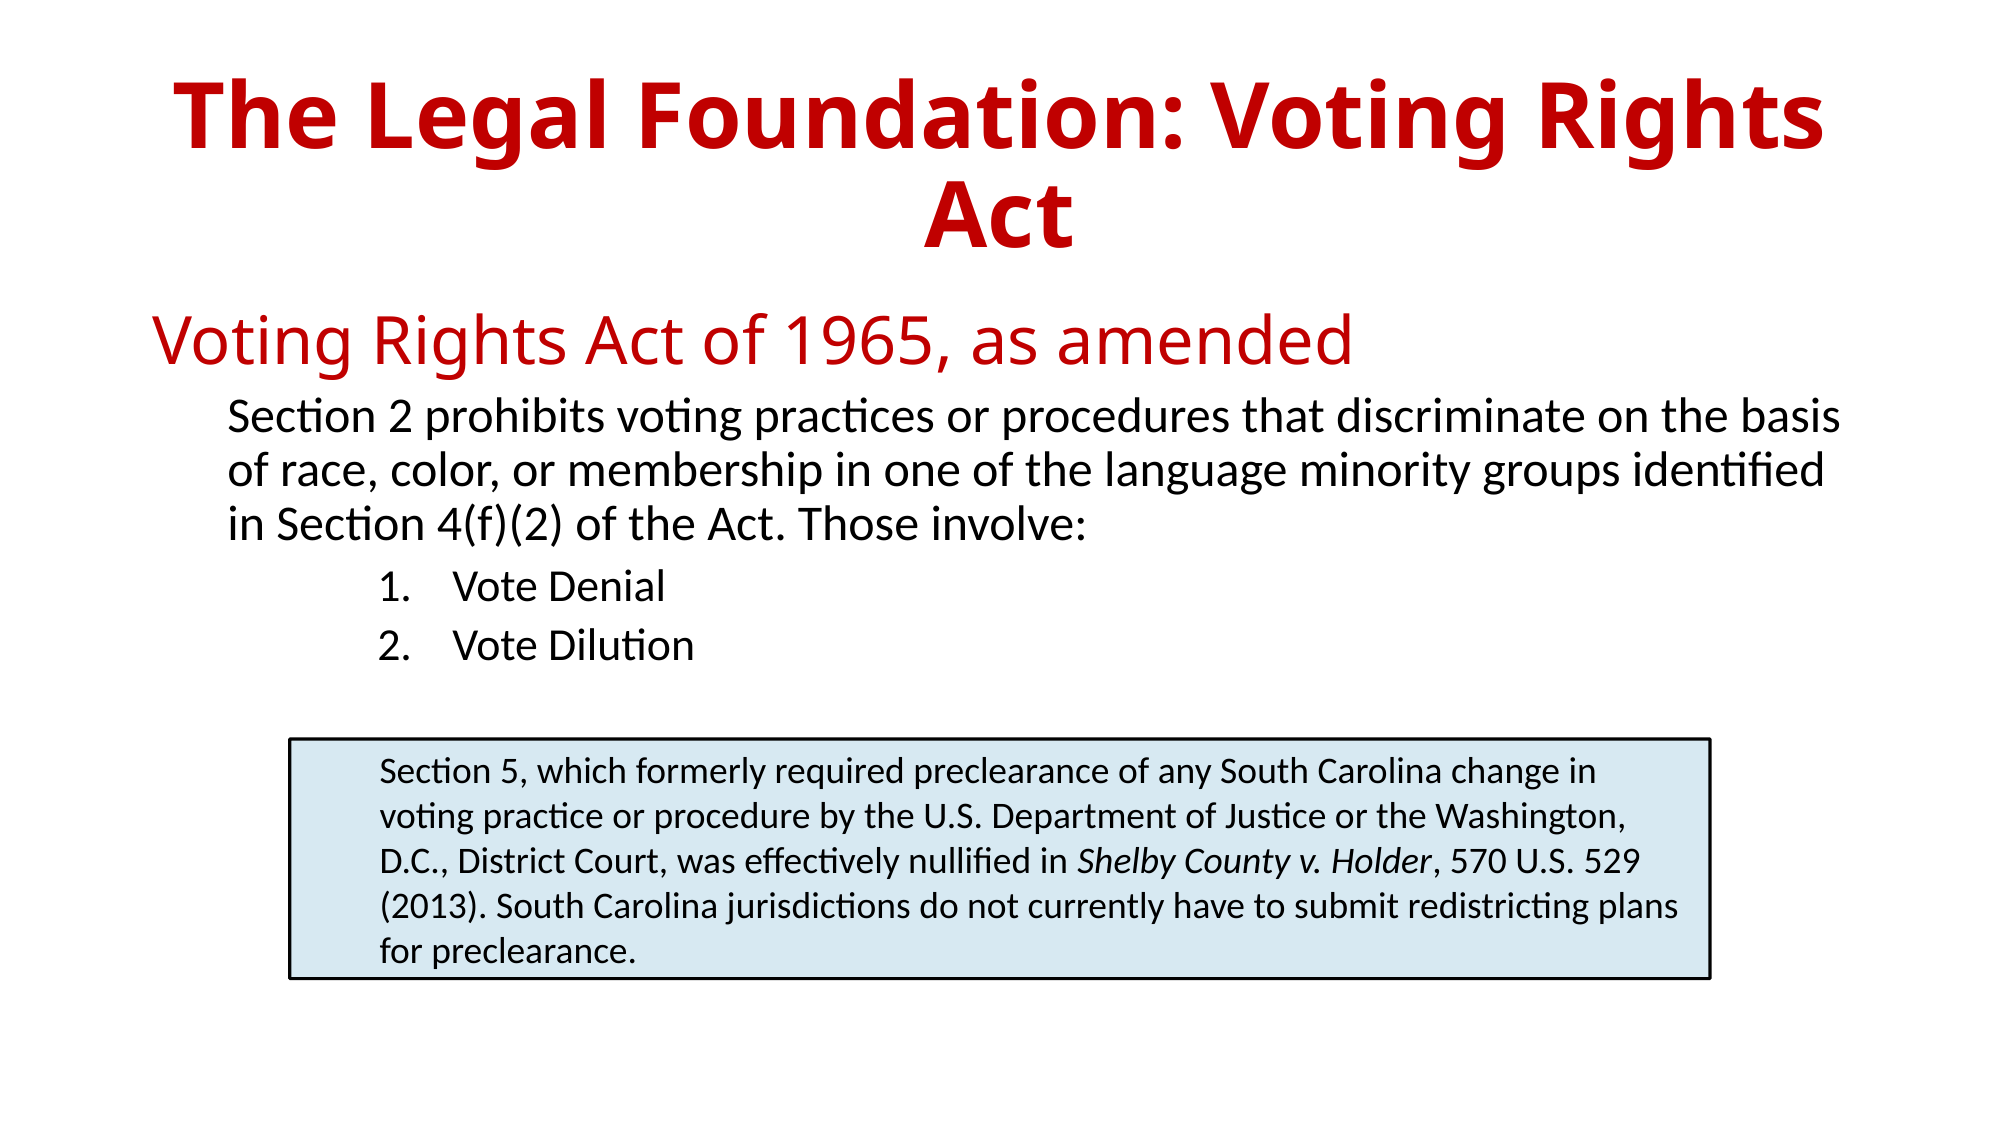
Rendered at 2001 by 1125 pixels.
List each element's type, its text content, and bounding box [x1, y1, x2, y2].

text_box Section 5, which formerly required preclearance of any South Carolina change in voting practice or procedure by the U.S. Department of Justice or the Washington, D.C., District Court, was effectively nullified in Shelby County v. Holder, 570 U.S. 529 (2013). South Carolina jurisdictions do not currently have to submit redistricting plans for preclearance. [289, 738, 1711, 979]
text_box The Legal Foundation: Voting Rights Act [137, 59, 1863, 278]
text_box Voting Rights Act of 1965, as amended Section 2 prohibits voting practices or procedures that discriminate on the basis of race, color, or membership in one of the language minority groups identified in Section 4(f)(2) of the Act. Those involve: Vote Denial Vote Dilution [137, 299, 1863, 1014]
